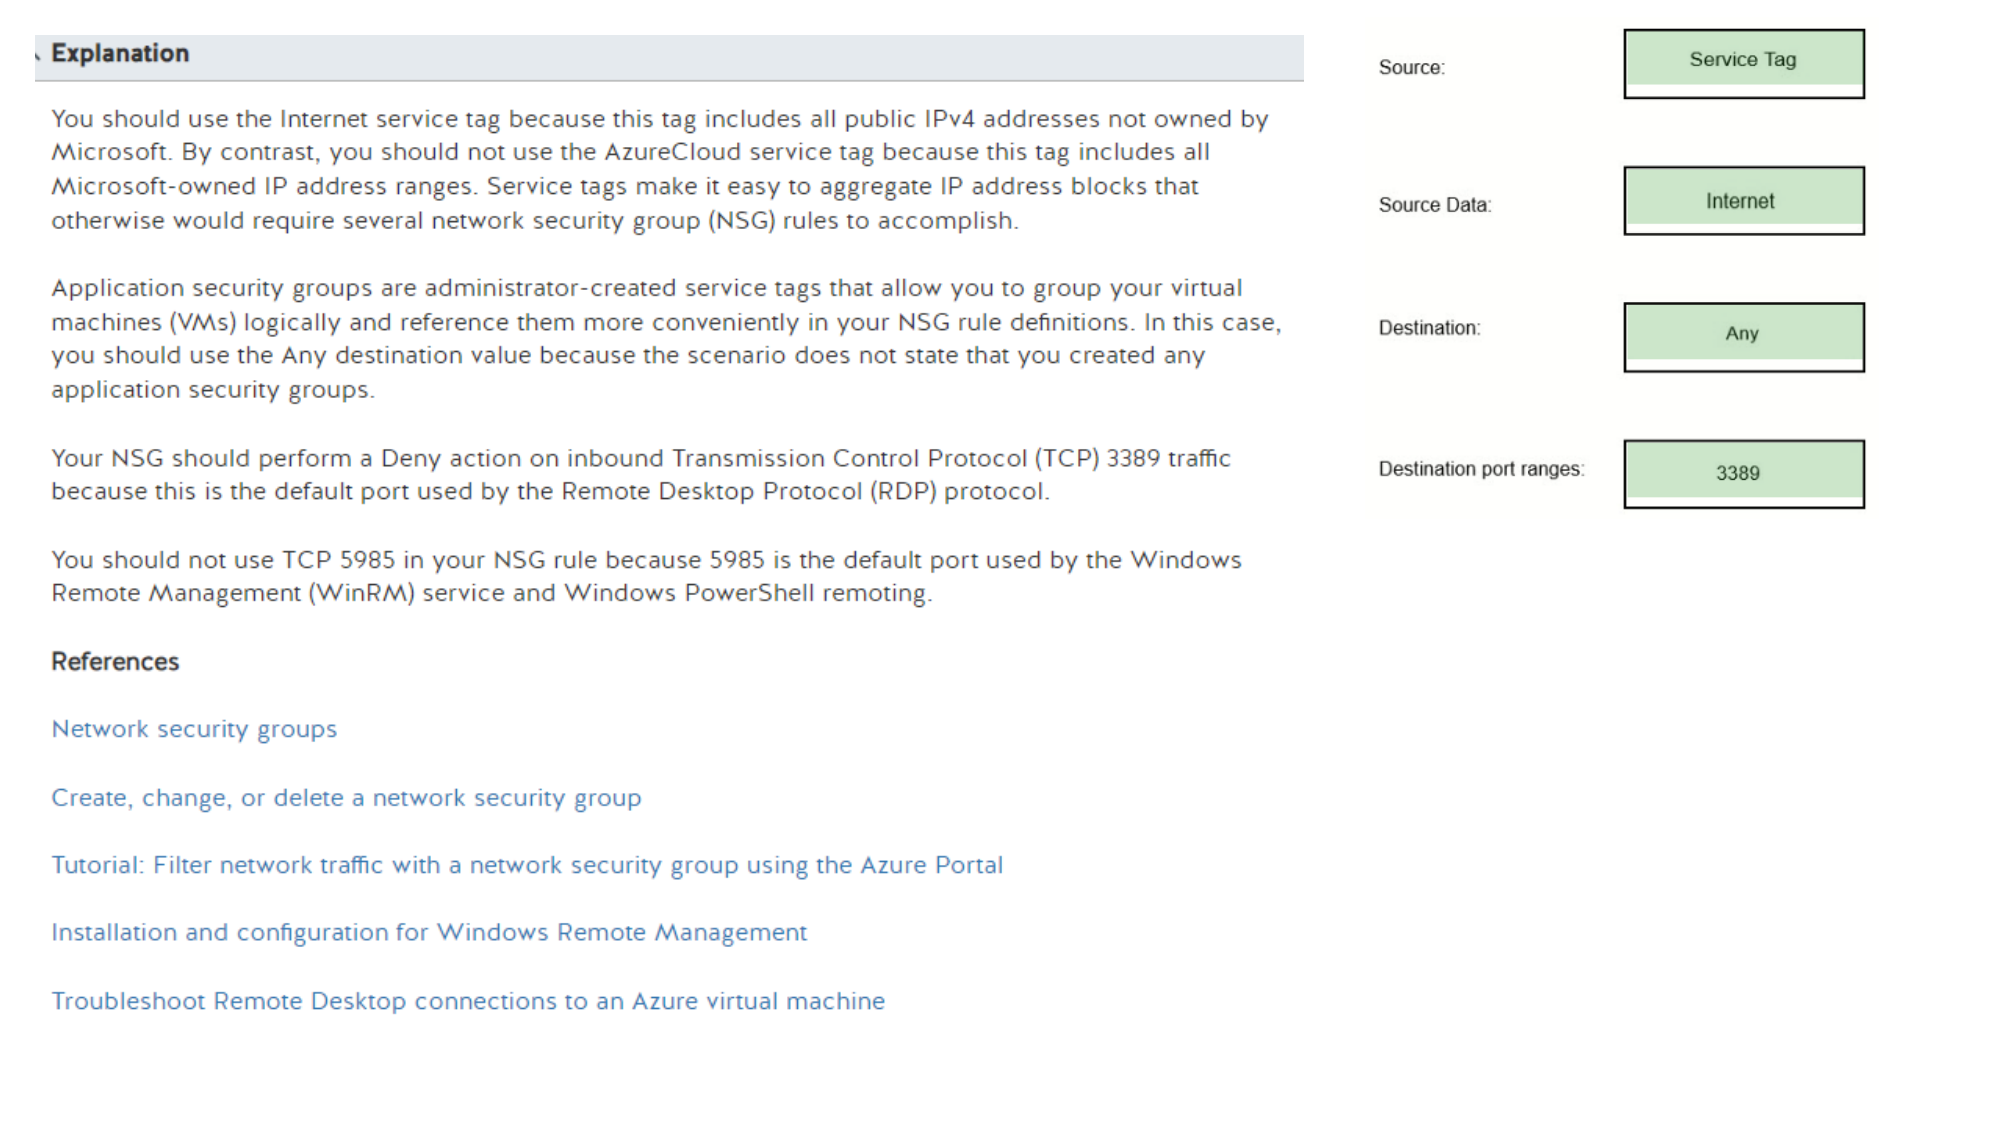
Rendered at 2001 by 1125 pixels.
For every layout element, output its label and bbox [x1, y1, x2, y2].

picture [35, 35, 1304, 1033]
picture [1365, 17, 1965, 520]
